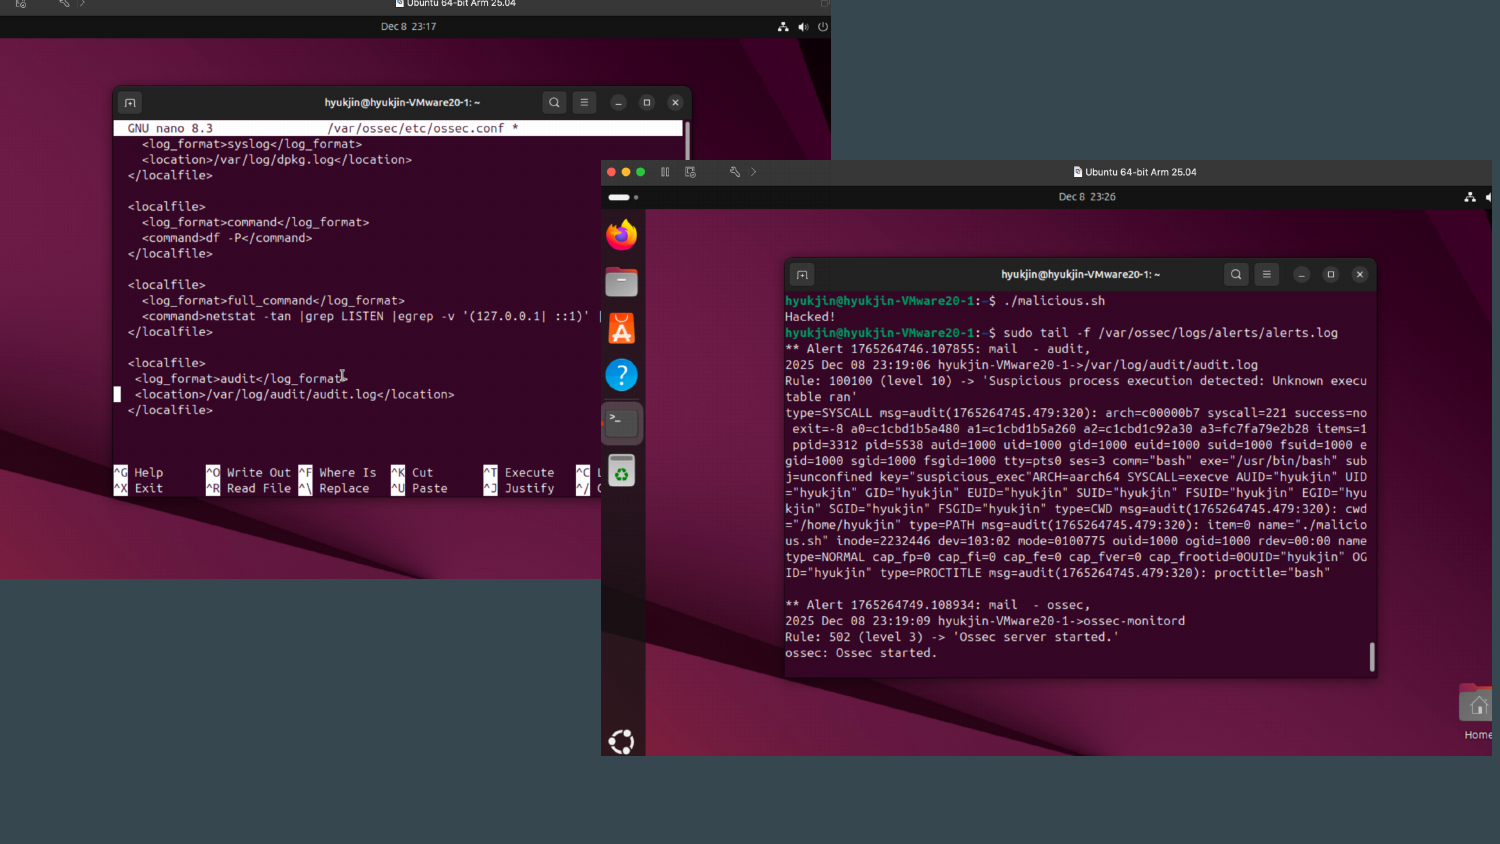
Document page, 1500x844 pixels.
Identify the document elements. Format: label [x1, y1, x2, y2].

picture [0, 0, 1493, 756]
